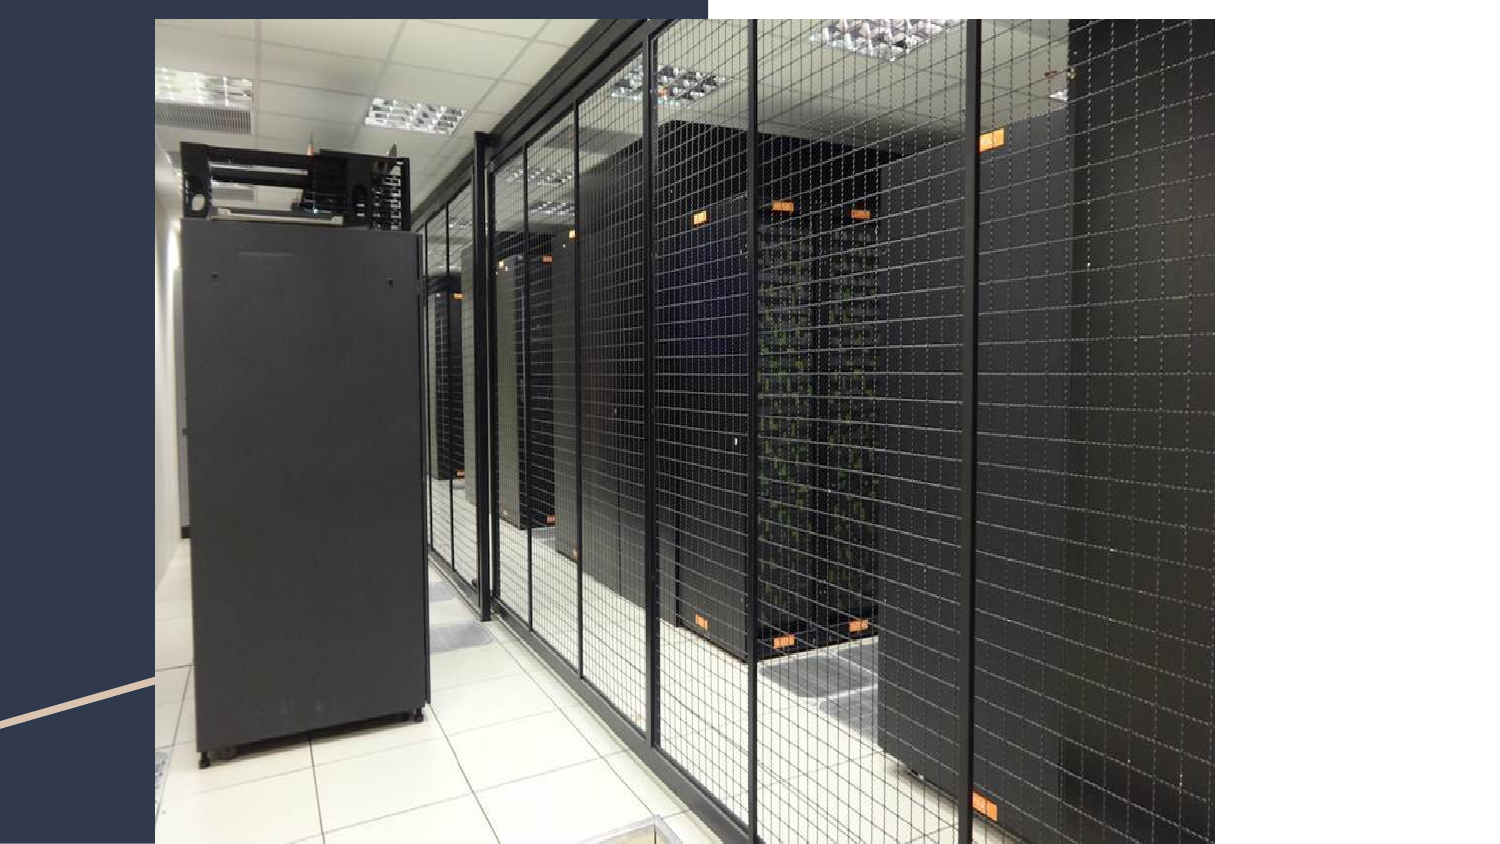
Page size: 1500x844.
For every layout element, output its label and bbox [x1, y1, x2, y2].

picture [155, 19, 1215, 844]
